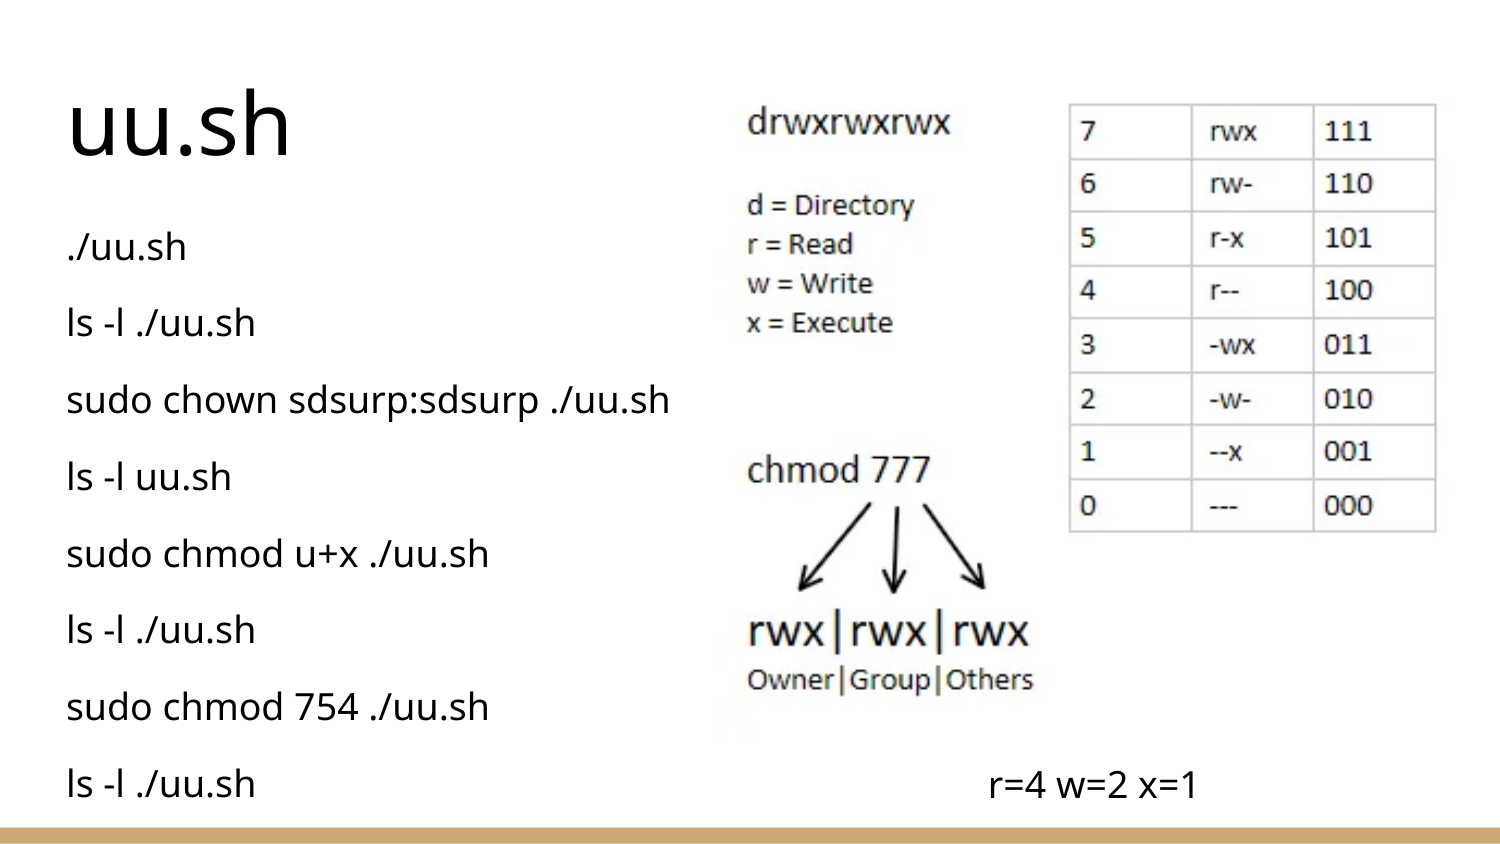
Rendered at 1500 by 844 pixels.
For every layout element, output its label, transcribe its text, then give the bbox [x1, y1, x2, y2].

picture [718, 75, 1472, 740]
text_box r=4 w=2 x=1 [972, 749, 1218, 817]
title uu.sh [51, 51, 1449, 189]
list ./uu.sh ls -l ./uu.sh sudo chown sdsurp:sdsurp ./uu.sh ls -l uu.sh sudo chmod u+x ./uu.sh ls -l ./uu.sh sudo chmod 754 ./uu.sh ls -l ./uu.sh [51, 200, 1449, 844]
